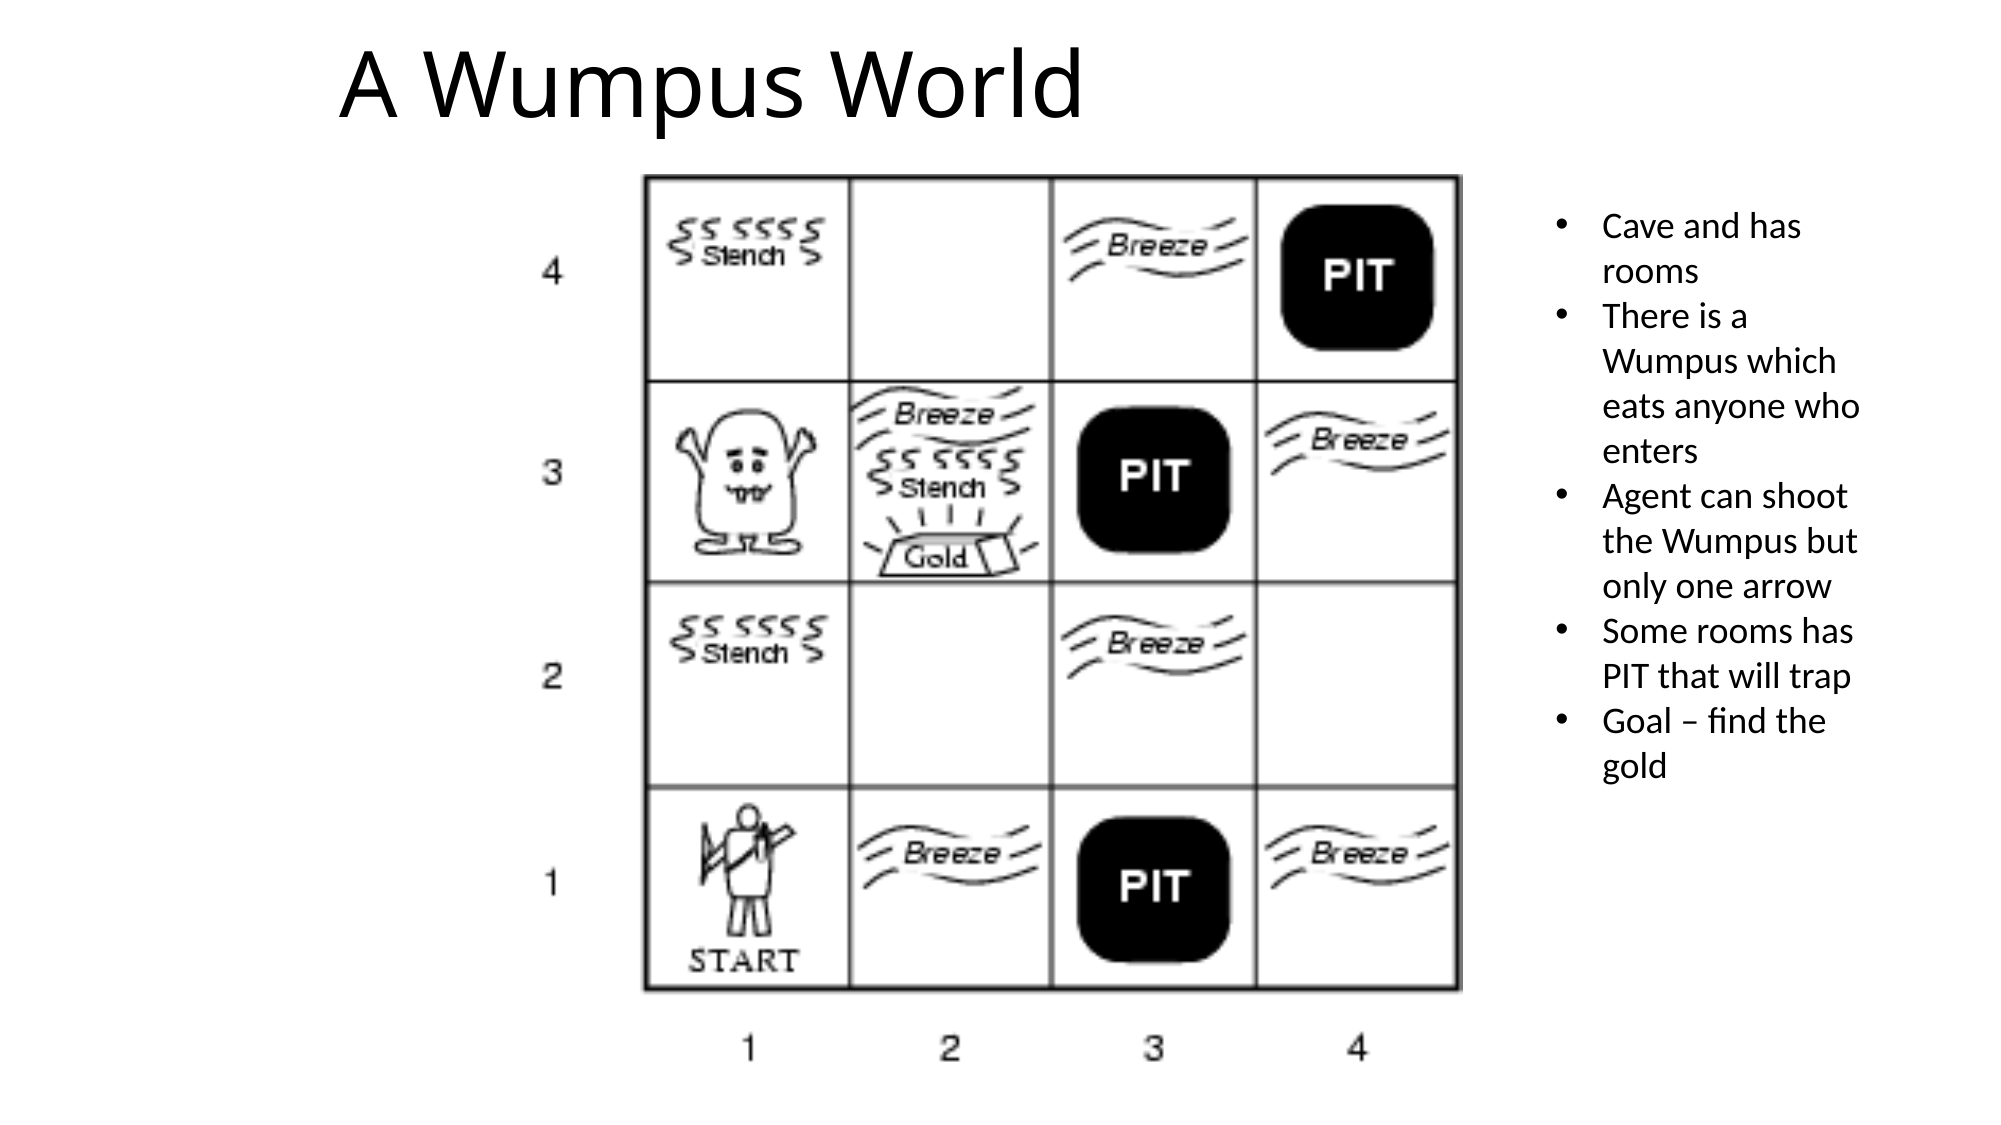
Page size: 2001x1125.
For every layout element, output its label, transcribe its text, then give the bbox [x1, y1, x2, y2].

title A Wumpus World [324, 0, 1675, 175]
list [537, 174, 1463, 1081]
text_box Cave and has rooms There is a Wumpus which eats anyone who enters Agent can shoot the Wumpus but only one arrow Some rooms has PIT that will trap Goal – find the gold [1540, 193, 1884, 794]
